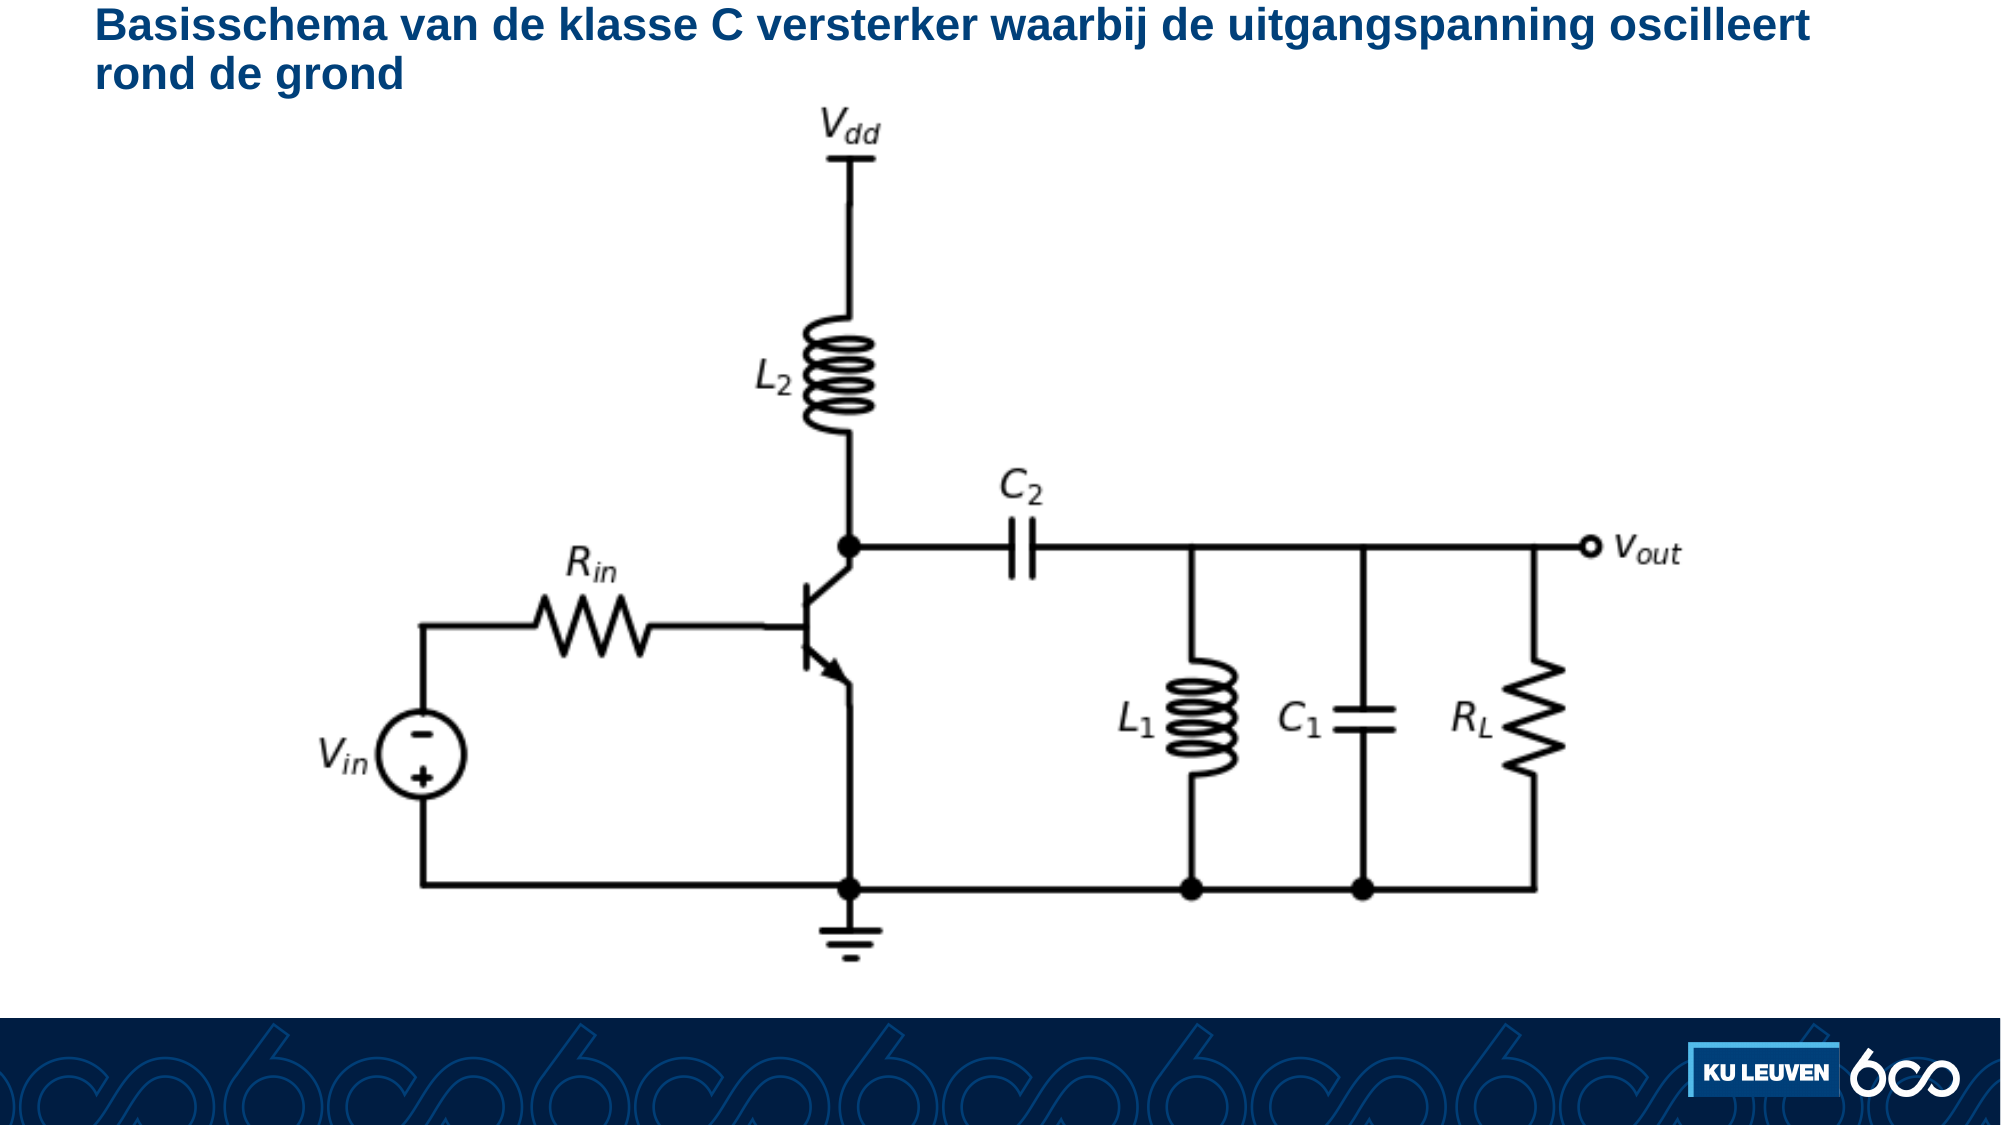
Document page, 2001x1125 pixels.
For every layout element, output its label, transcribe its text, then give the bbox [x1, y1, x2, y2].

picture [304, 92, 1696, 1008]
picture [0, 1018, 2001, 1125]
title Basisschema van de klasse C versterker waarbij de uitgangspanning oscilleert rond de grond [94, 0, 1906, 108]
